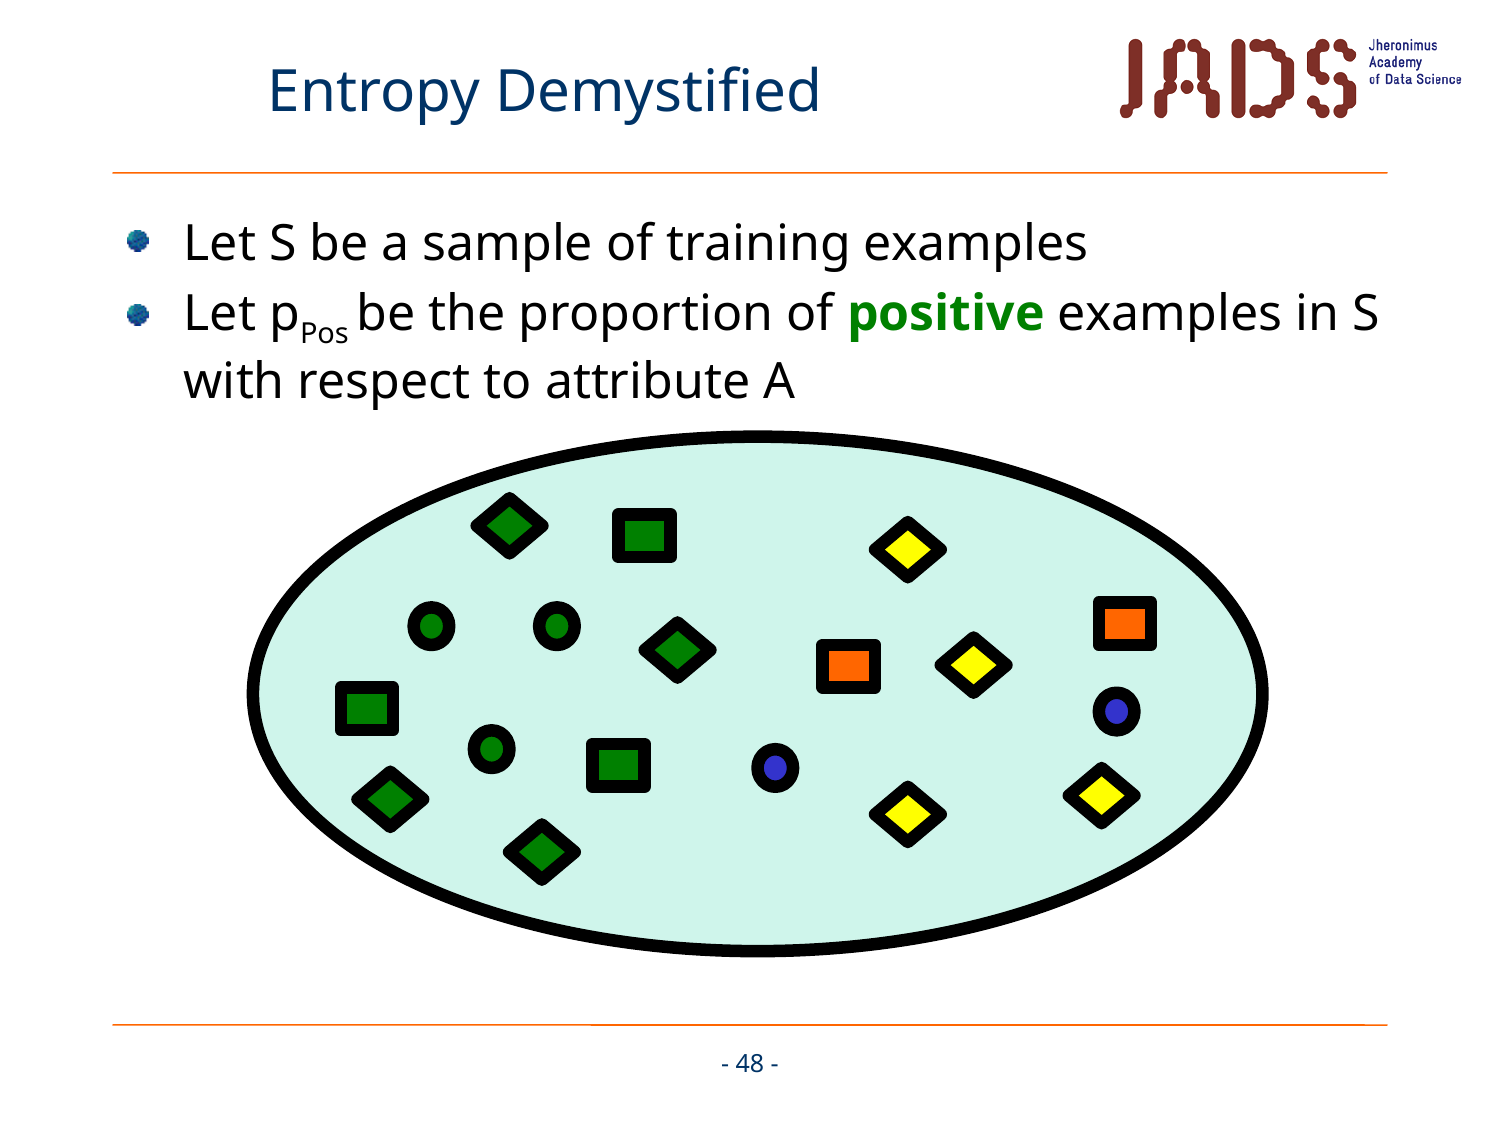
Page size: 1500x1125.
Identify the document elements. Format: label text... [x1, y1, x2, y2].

text_box [875, 522, 941, 578]
title Entropy Demystified [252, 19, 1185, 157]
text_box [509, 824, 575, 880]
text_box [1098, 602, 1152, 645]
text_box [940, 637, 1007, 693]
picture [127, 304, 149, 326]
text_box [618, 514, 671, 558]
text_box [252, 436, 1263, 952]
text_box [476, 498, 543, 554]
text_box [644, 622, 711, 678]
slide_number - 48 - [670, 1039, 830, 1078]
text_box [875, 786, 941, 843]
picture [1080, 0, 1500, 157]
text_box [539, 607, 575, 646]
text_box [1068, 768, 1135, 824]
list Let S be a sample of training examples Let pPos be the proportion of positive examples in S with respect to attribute A [112, 203, 1474, 988]
text_box [473, 730, 510, 768]
text_box [357, 771, 424, 827]
text_box [822, 644, 875, 688]
text_box [413, 607, 450, 646]
text_box [757, 749, 794, 787]
text_box [340, 687, 394, 731]
text_box [1098, 692, 1135, 731]
text_box [592, 744, 645, 787]
picture [127, 230, 149, 252]
